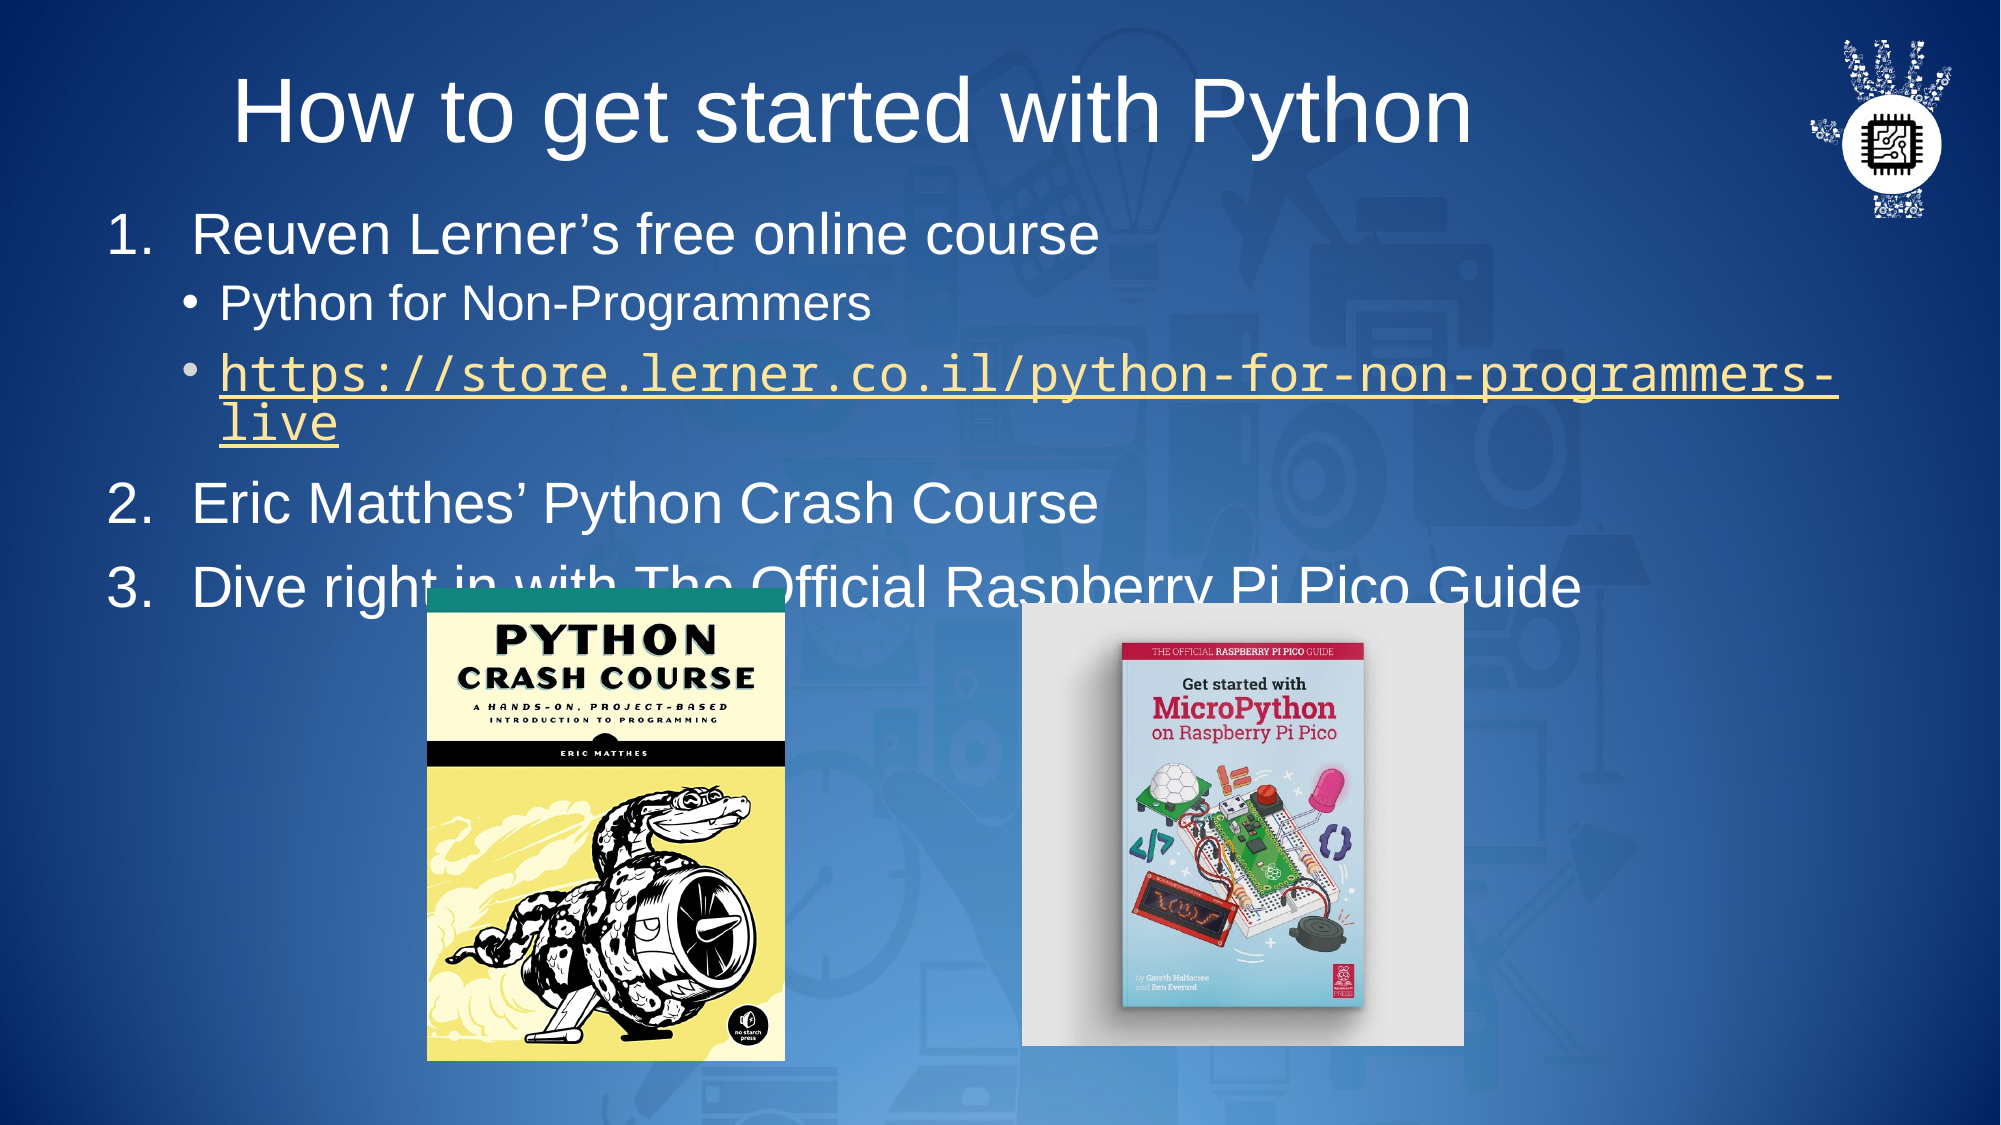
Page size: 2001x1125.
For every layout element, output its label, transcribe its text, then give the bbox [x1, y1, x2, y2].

picture [0, 0, 2001, 1125]
list Reuven Lerner’s free online course Python for Non-Programmers https://store.lerner.co.il/python-for-non-programmers-live Eric Matthes’ Python Crash Course Dive right in with The Official Raspberry Pi Pico Guide [91, 196, 1881, 589]
title How to get started with Python [33, 3, 1674, 222]
